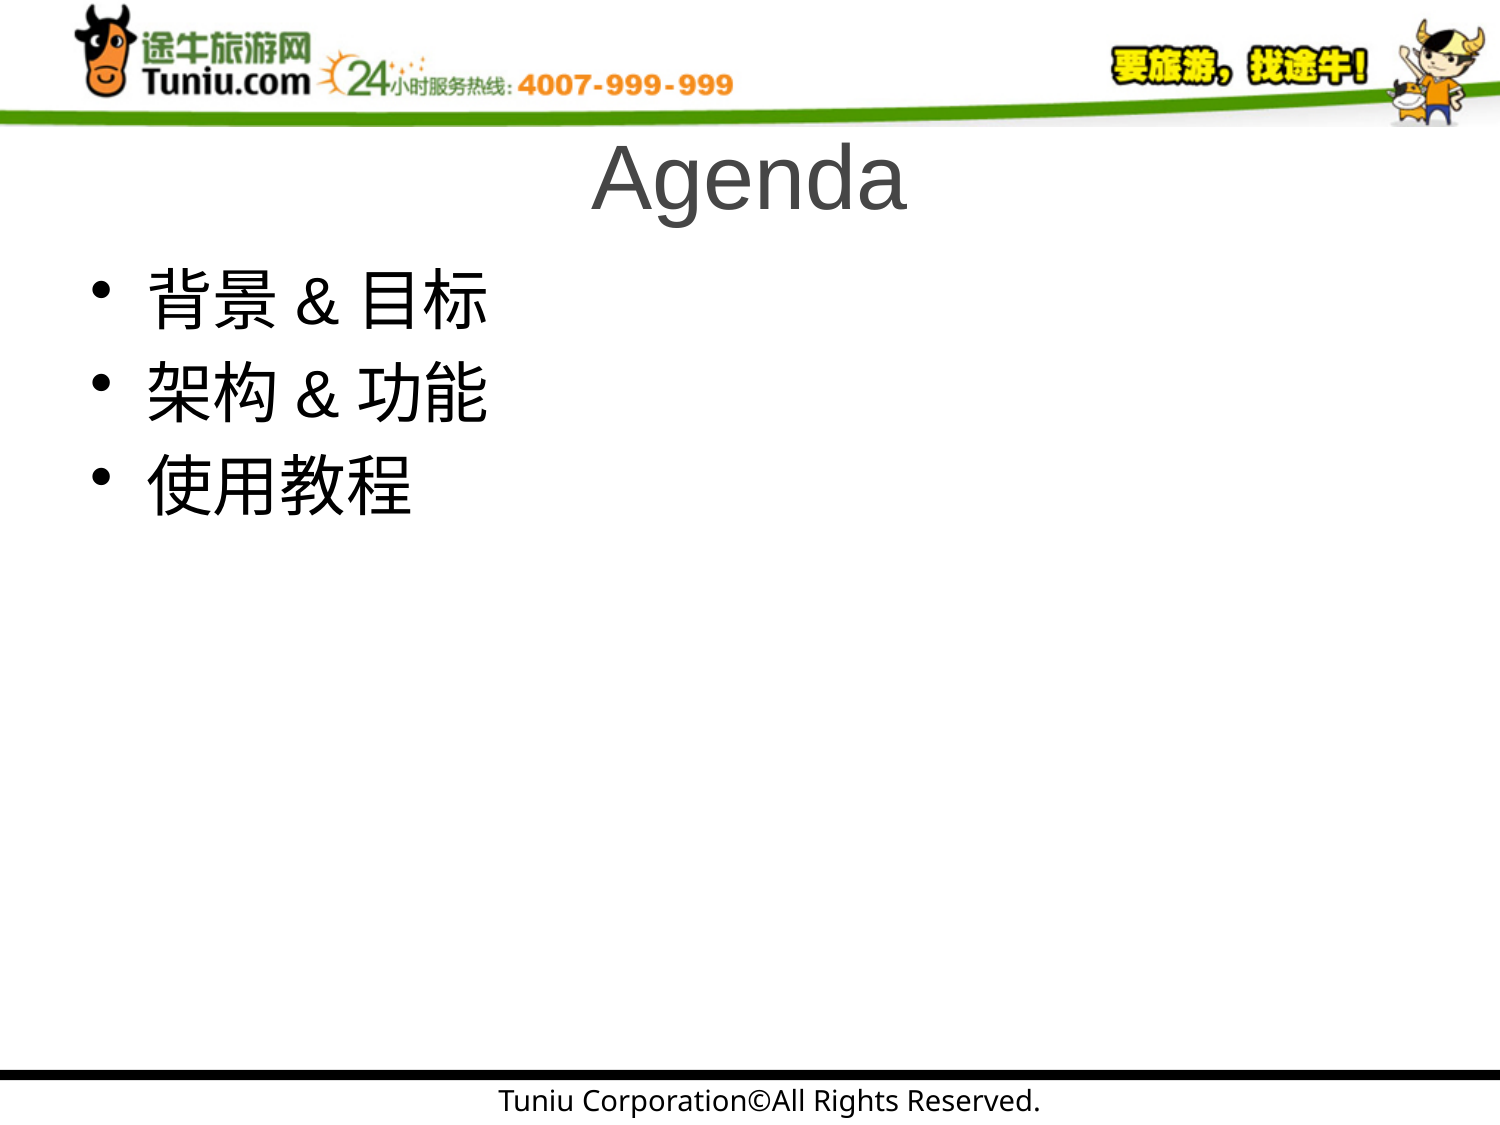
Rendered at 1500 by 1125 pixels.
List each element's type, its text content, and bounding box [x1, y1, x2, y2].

title Agenda [75, 112, 1425, 233]
picture [0, 0, 1500, 127]
list 背景&目标 架构&功能 使用教程 [75, 249, 1425, 993]
